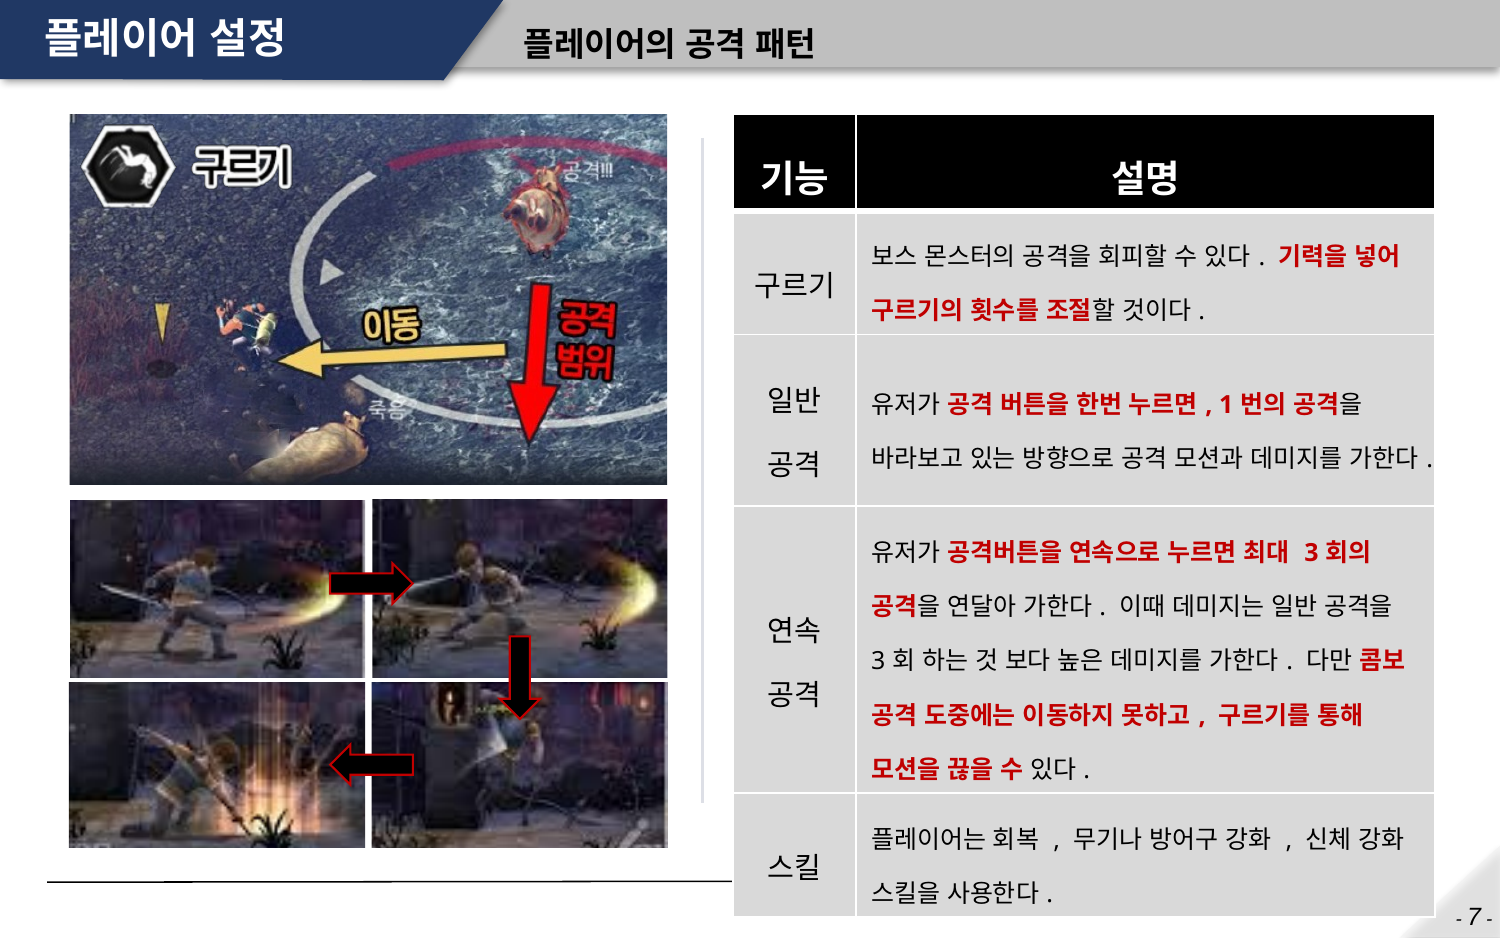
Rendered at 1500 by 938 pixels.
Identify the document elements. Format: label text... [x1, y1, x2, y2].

table_cell 유저가 공격 버튼을 한번 누르면, 1번의 공격을 바라보고 있는 방향으로 공격 모션과 데미지를 가한다. [857, 335, 1434, 505]
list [69, 114, 668, 485]
table_cell 보스 몬스터의 공격을 회피할 수 있다. 기력을 넣어 구르기의 횟수를 조절할 것이다. [857, 214, 1434, 334]
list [371, 682, 668, 848]
text_box [366, 572, 372, 595]
text_box [508, 678, 531, 682]
title 플레이어 설정 [29, 0, 479, 81]
picture [68, 682, 366, 848]
table_cell 일반 공격 [734, 335, 855, 505]
table_header 설명 [857, 115, 1434, 208]
picture [372, 499, 668, 678]
list 플레이어의 공격 패턴 [508, 0, 1500, 68]
table_header 기능 [734, 115, 855, 208]
table_cell 스킬 [734, 794, 855, 916]
picture [70, 499, 366, 678]
picture [69, 114, 314, 213]
table_cell 구르기 [734, 214, 855, 334]
table_cell 플레이어는 회복 , 무기나 방어구 강화 , 신체 강화 스킬을 사용한다. [857, 794, 1434, 916]
table_cell 유저가 공격버튼을 연속으로 누르면 최대 3회의 공격을 연달아 가한다. 이때 데미지는 일반 공격을 3회 하는 것 보다 높은 데미지를 가한다. 다만 콤보 공격 도중에는 이동하지 못하고, 구르기를 통해 모션을 끊을 수 있다. [857, 507, 1434, 792]
table_cell 연속 공격 [734, 507, 855, 792]
text_box [366, 753, 371, 776]
